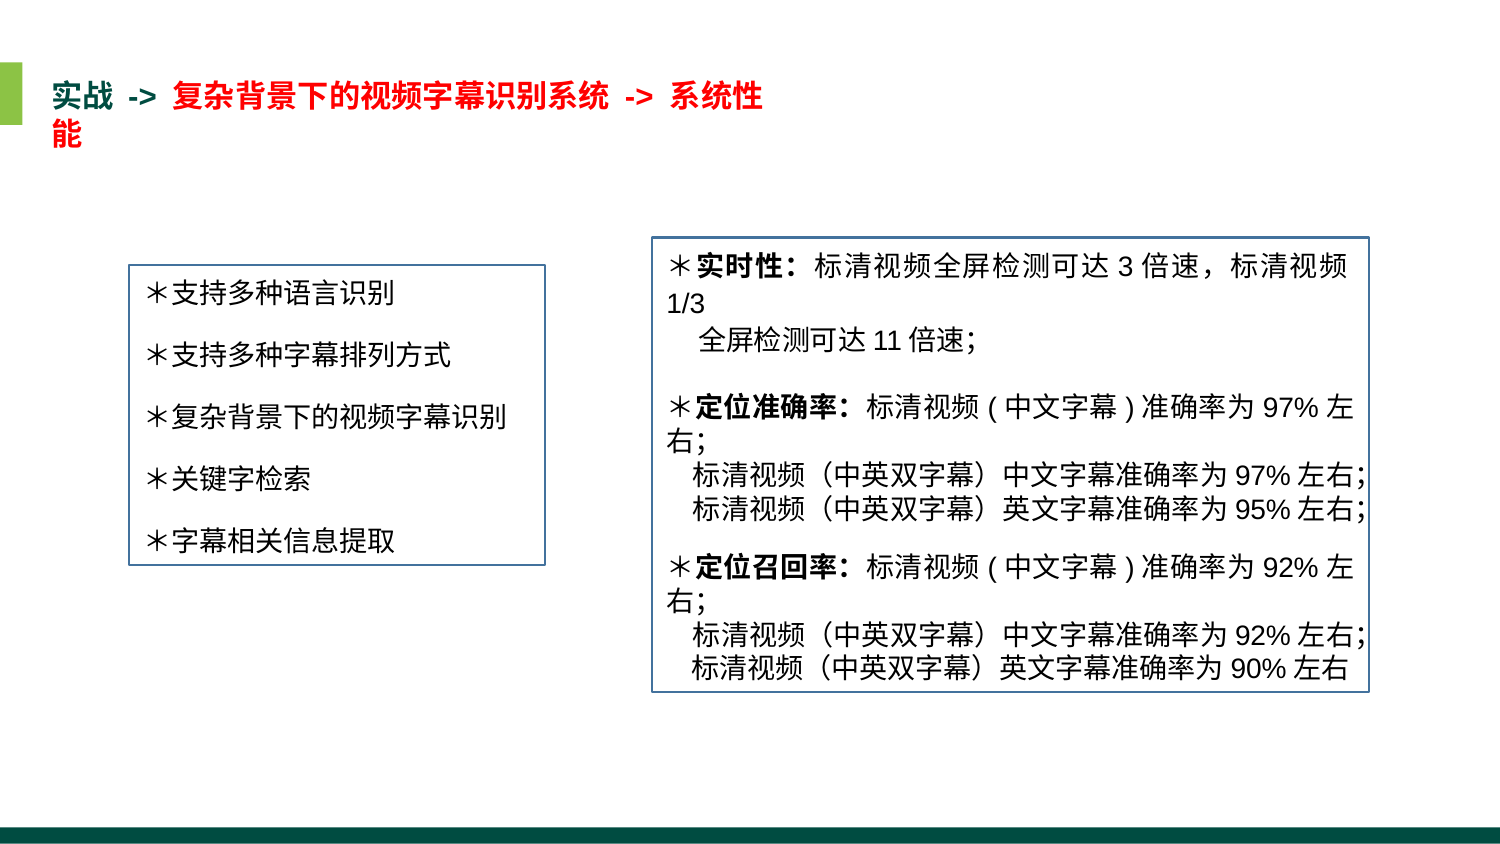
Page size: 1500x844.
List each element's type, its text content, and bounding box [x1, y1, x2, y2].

text_box [0, 61, 23, 126]
text_box 实战 -> 复杂背景下的视频字幕识别系统 -> 系统性能 [36, 69, 806, 159]
text_box ＊支持多种语言识别 ＊支持多种字幕排列方式 ＊复杂背景下的视频字幕识别 ＊关键字检索 ＊字幕相关信息提取 [128, 264, 546, 565]
text_box [0, 826, 1500, 844]
text_box ＊实时性：标清视频全屏检测可达3倍速，标清视频1/3 全屏检测可达11倍速； ＊定位准确率：标清视频(中文字幕)准确率为97%左右； 标清视频（中英双字幕）中文字幕准确率为97%左右； 标清视频（中英双字幕）英文字幕准确率为95%左右； ＊定位召回率：标清视频(中文字幕)准确率为92%左右； 标清视频（中英双字幕）中文字幕准确率为92%左右； 标清视频（中英双字幕）英文字幕准确率为90%左右 [651, 237, 1369, 692]
